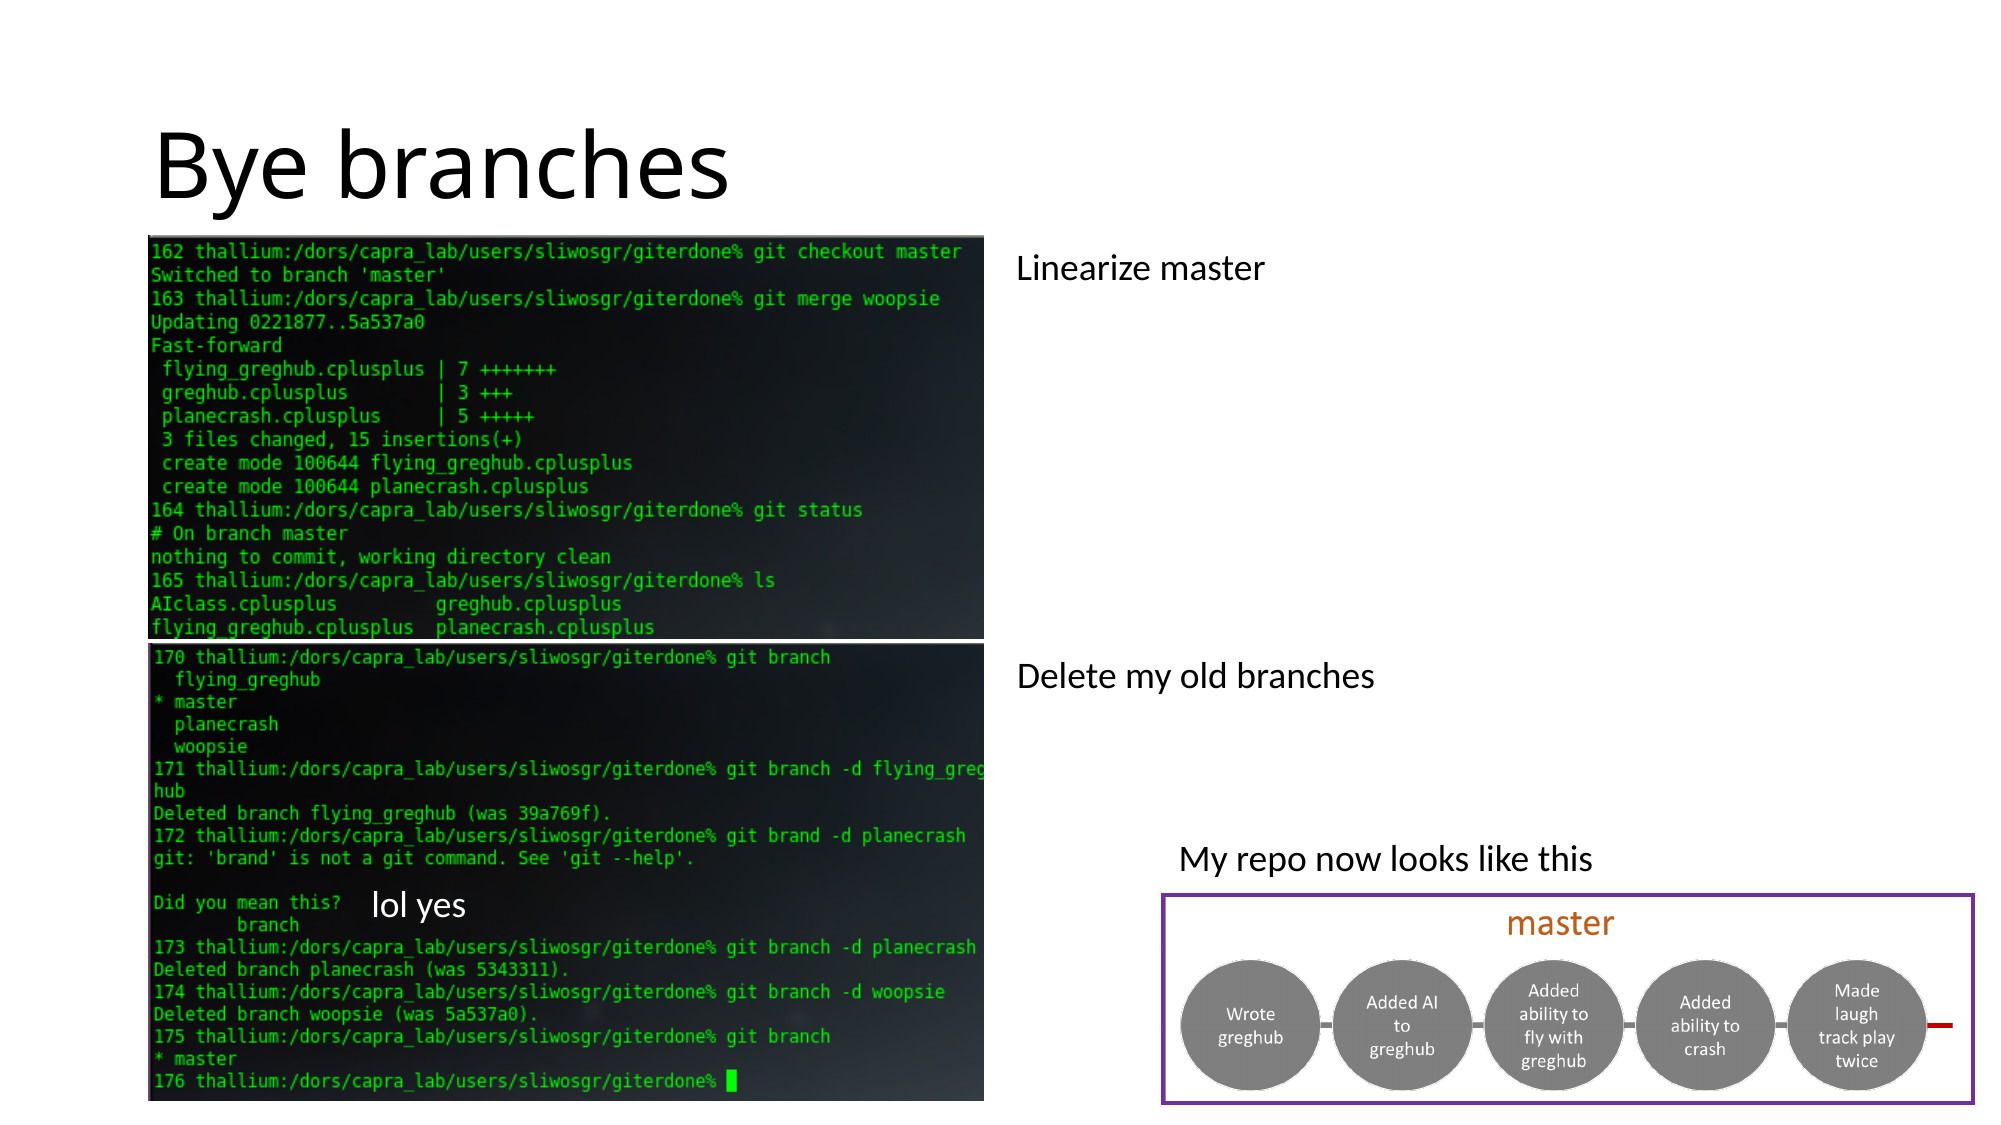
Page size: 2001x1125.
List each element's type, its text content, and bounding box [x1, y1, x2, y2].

title Bye branches [137, 59, 1863, 278]
picture [148, 643, 984, 1101]
picture [1161, 886, 1975, 1105]
text_box Linearize master [1001, 235, 1281, 296]
text_box My repo now looks like this [1164, 826, 1609, 886]
text_box Delete my old branches [1002, 643, 1391, 704]
picture [148, 235, 984, 639]
